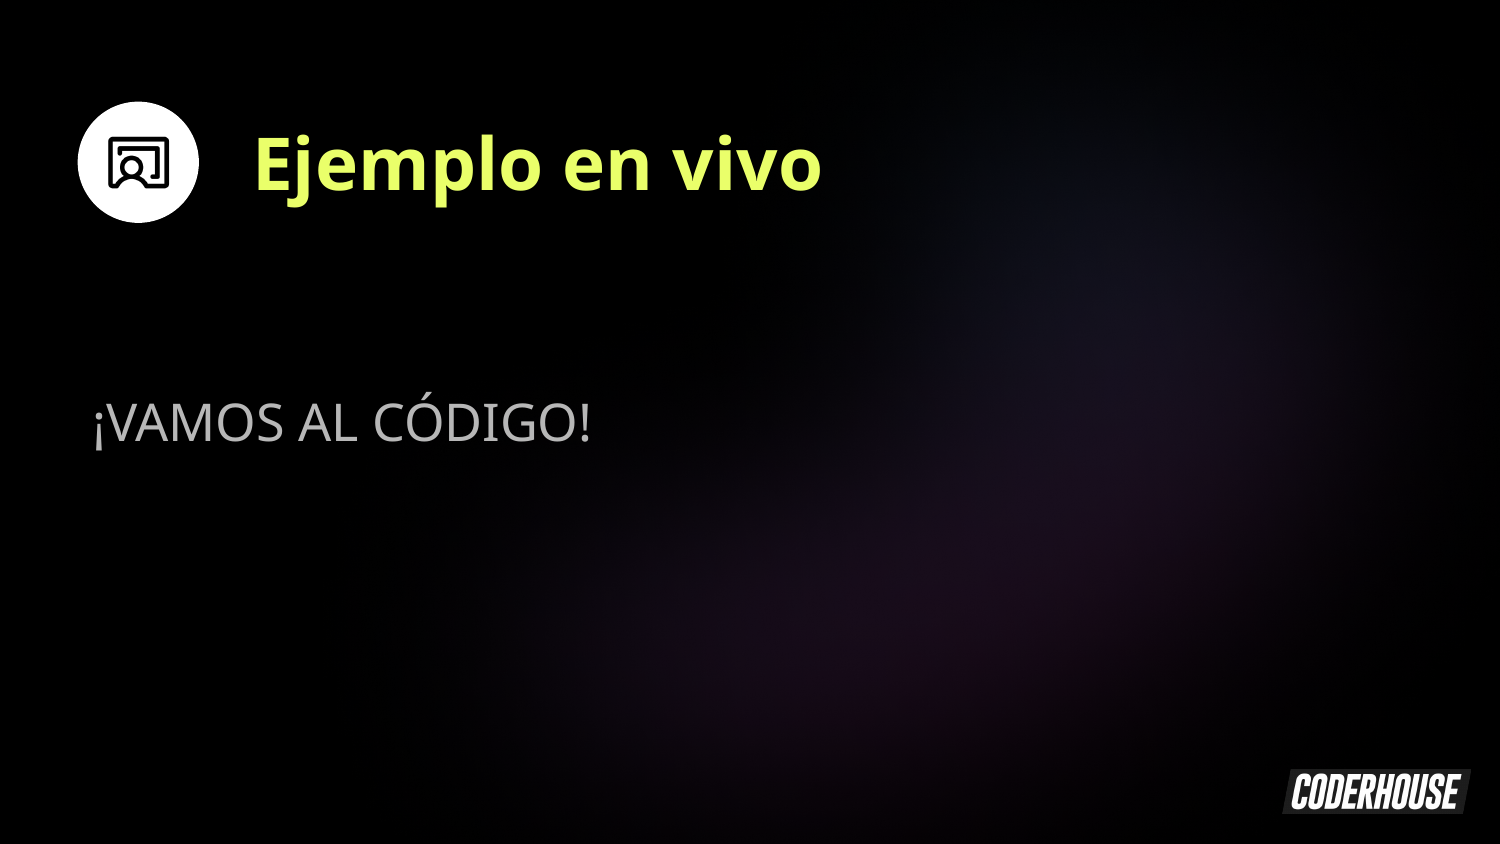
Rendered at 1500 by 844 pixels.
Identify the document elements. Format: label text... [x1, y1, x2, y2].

text_box ¡VAMOS AL CÓDIGO! [78, 311, 1255, 530]
picture [0, 0, 1500, 844]
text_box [77, 101, 200, 224]
text_box Ejemplo en vivo [237, 112, 1414, 222]
